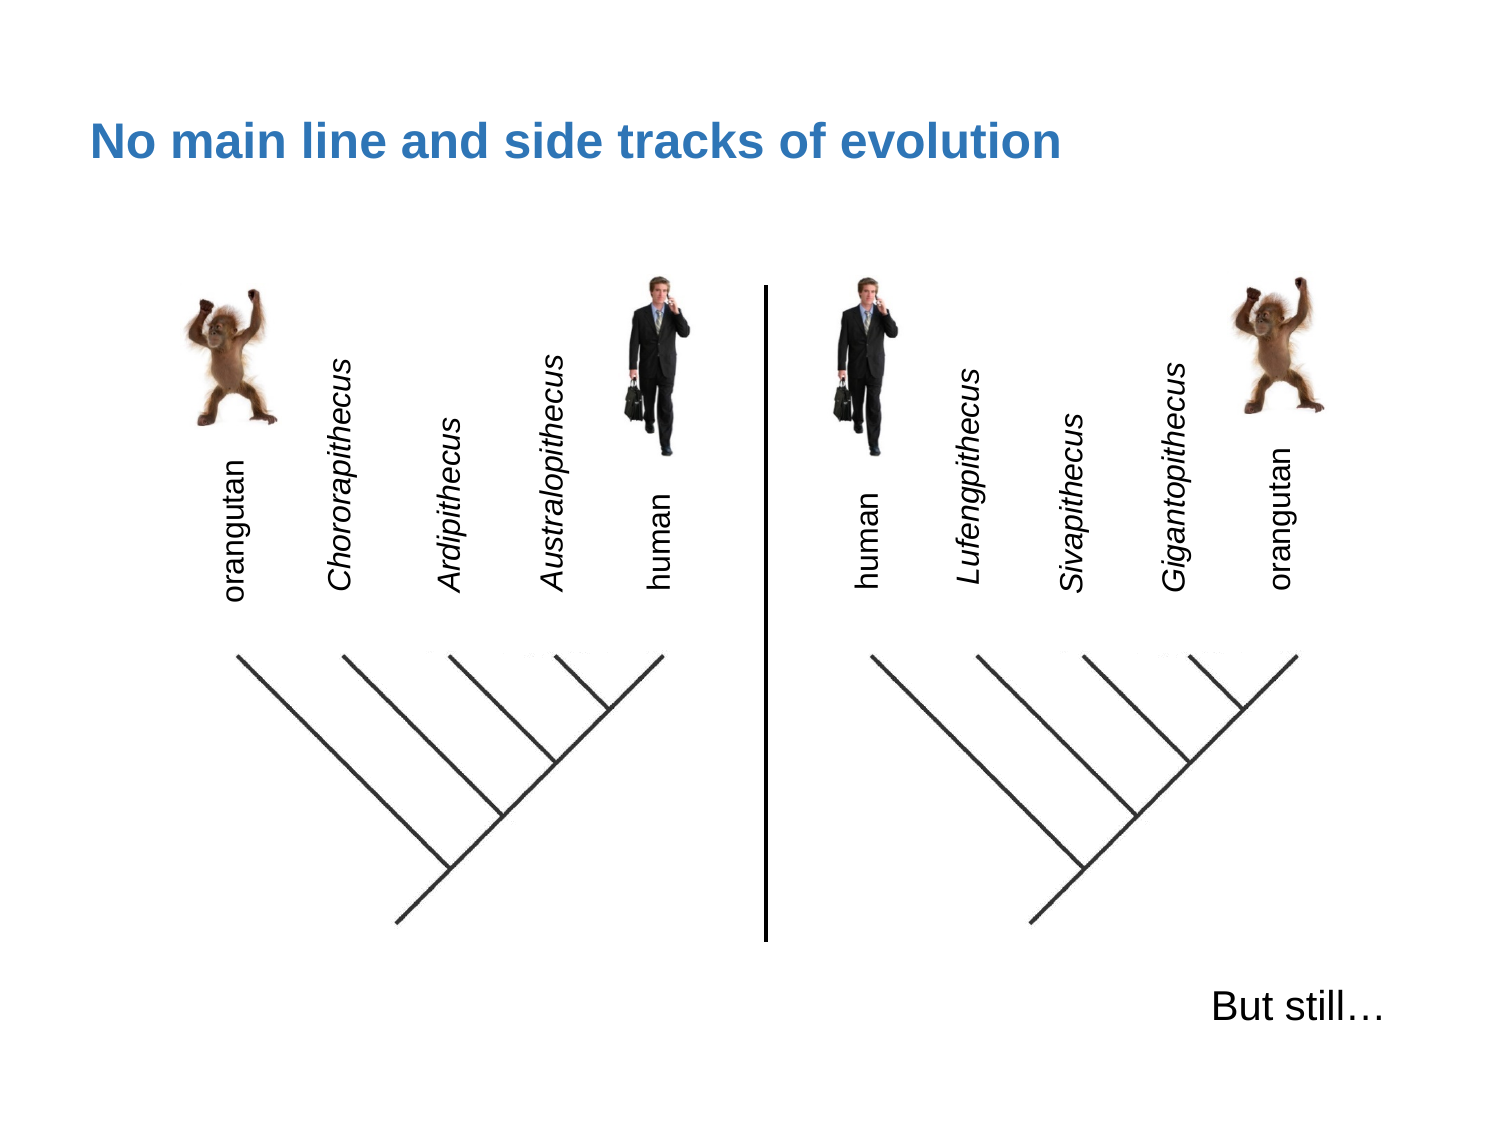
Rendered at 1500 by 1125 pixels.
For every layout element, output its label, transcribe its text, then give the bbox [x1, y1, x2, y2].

picture [231, 647, 670, 932]
text_box No main line and side tracks of evolution [74, 45, 1425, 233]
text_box Sivapithecus [1042, 398, 1096, 610]
picture [827, 275, 904, 457]
text_box Australopithecus [522, 339, 577, 606]
text_box But still… [1195, 971, 1402, 1037]
text_box orangutan [204, 444, 258, 619]
text_box Chororapithecus [310, 343, 365, 608]
picture [1226, 271, 1329, 418]
text_box human [838, 477, 892, 605]
text_box Ardipithecus [420, 402, 474, 608]
text_box Gigantopithecus [1145, 347, 1199, 609]
text_box human [630, 478, 684, 606]
text_box orangutan [1250, 432, 1304, 607]
picture [180, 283, 282, 430]
text_box Lufengpithecus [939, 353, 993, 600]
picture [618, 274, 696, 457]
picture [865, 647, 1304, 932]
